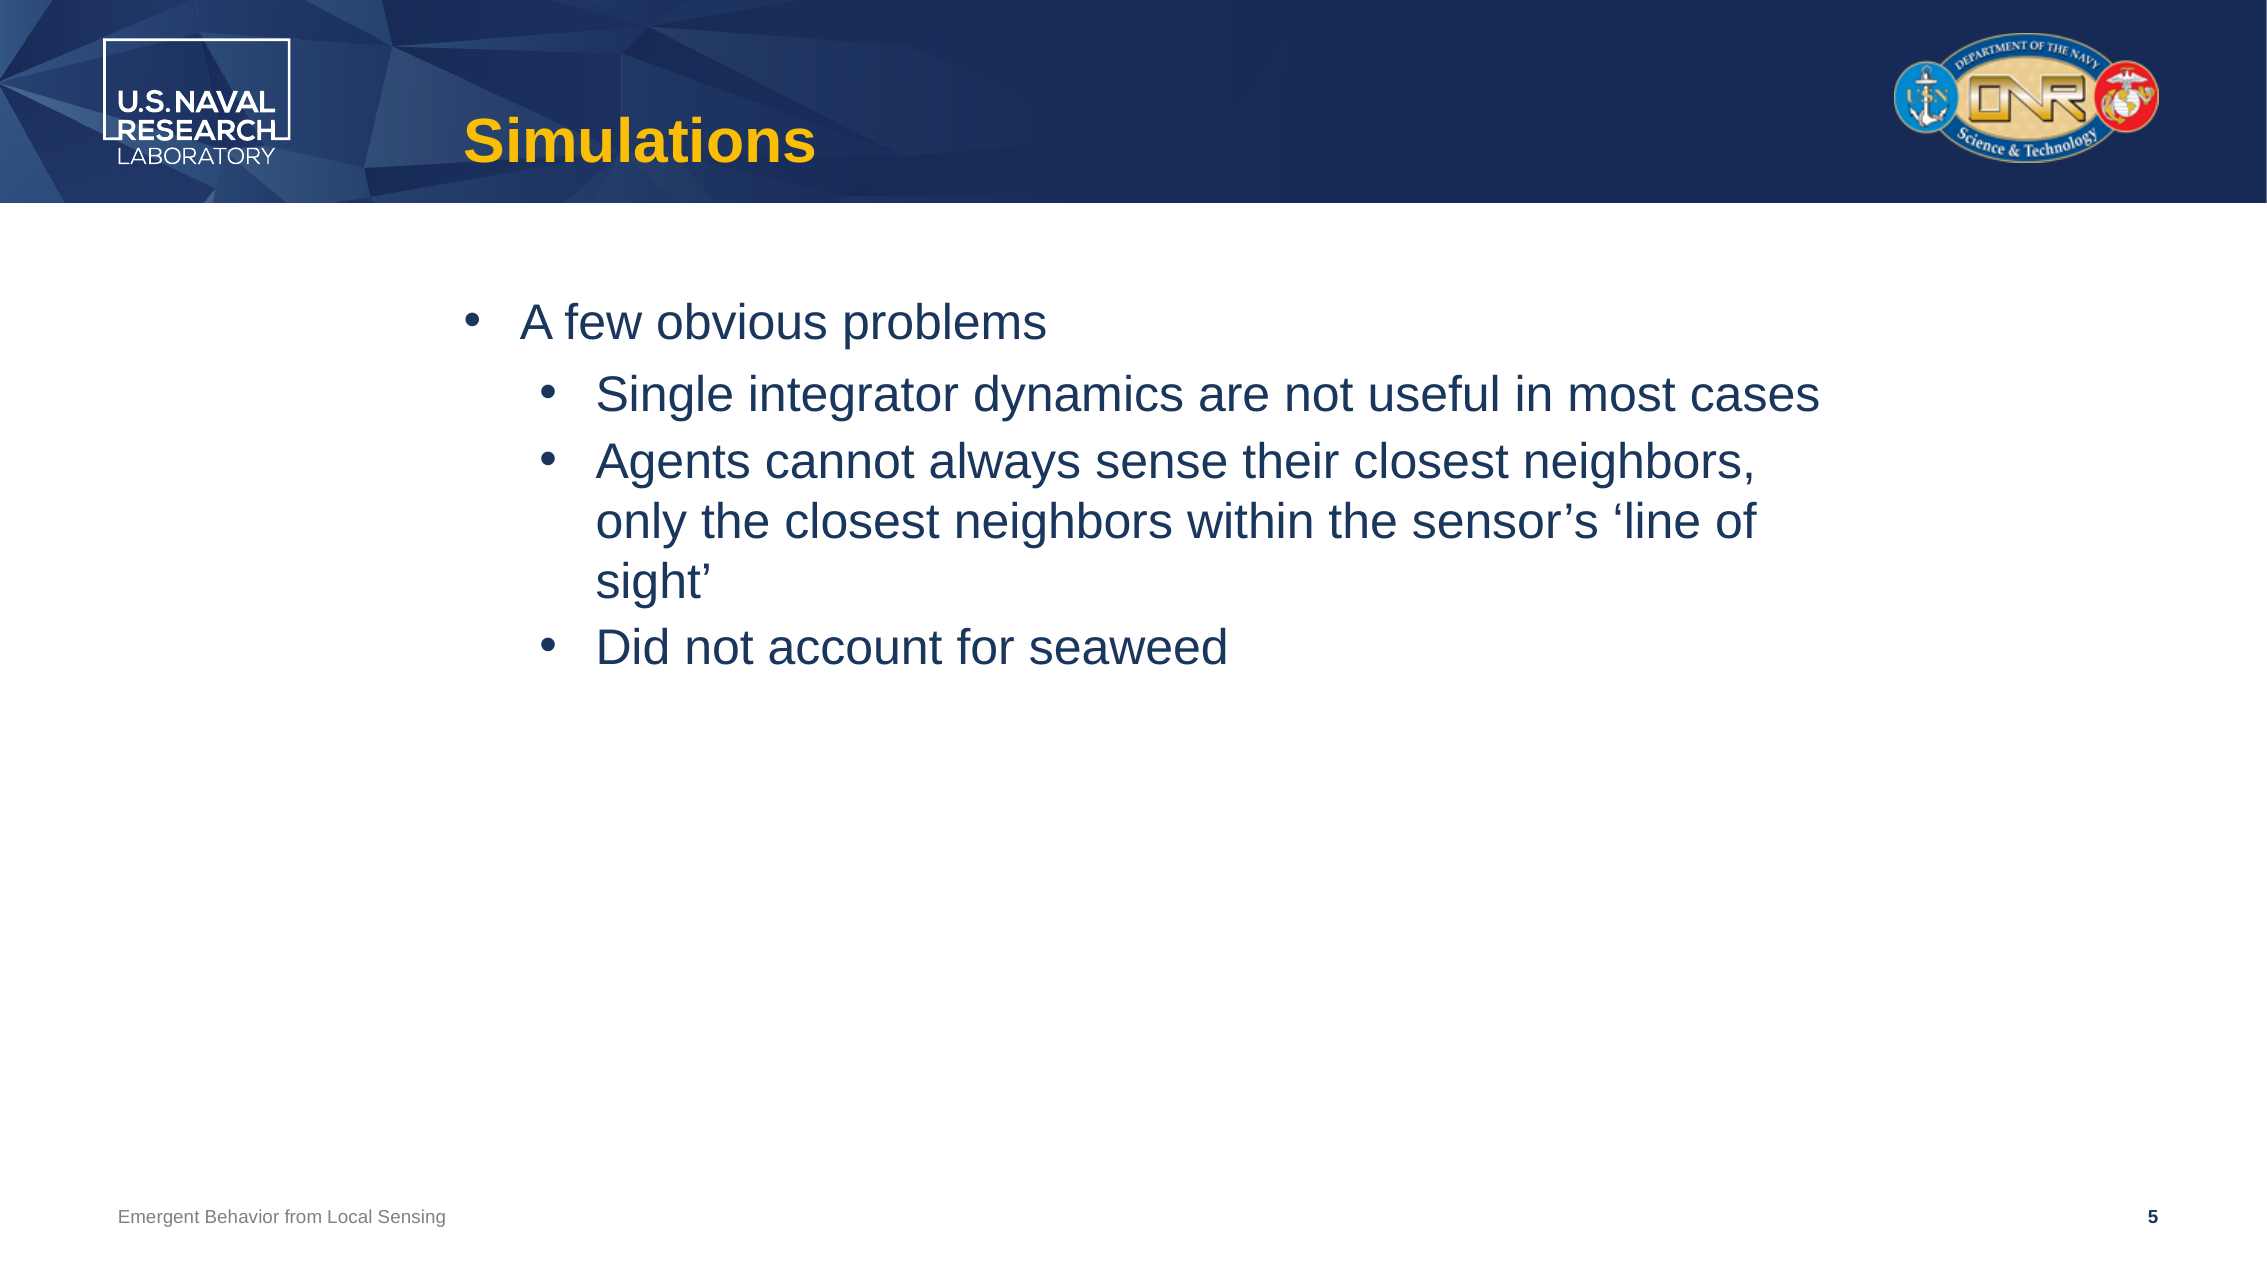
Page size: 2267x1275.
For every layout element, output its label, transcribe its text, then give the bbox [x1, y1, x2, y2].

slide_number 5 [1648, 1181, 2159, 1250]
footer Emergent Behavior from Local Sensing [103, 1181, 868, 1250]
title Simulations [463, 104, 2113, 180]
list A few obvious problems Single integrator dynamics are not useful in most cases Agents cannot always sense their closest neighbors, only the closest neighbors within the sensor’s ‘line of sight’ Did not account for seaweed [463, 289, 1824, 1152]
picture [0, 0, 2267, 203]
